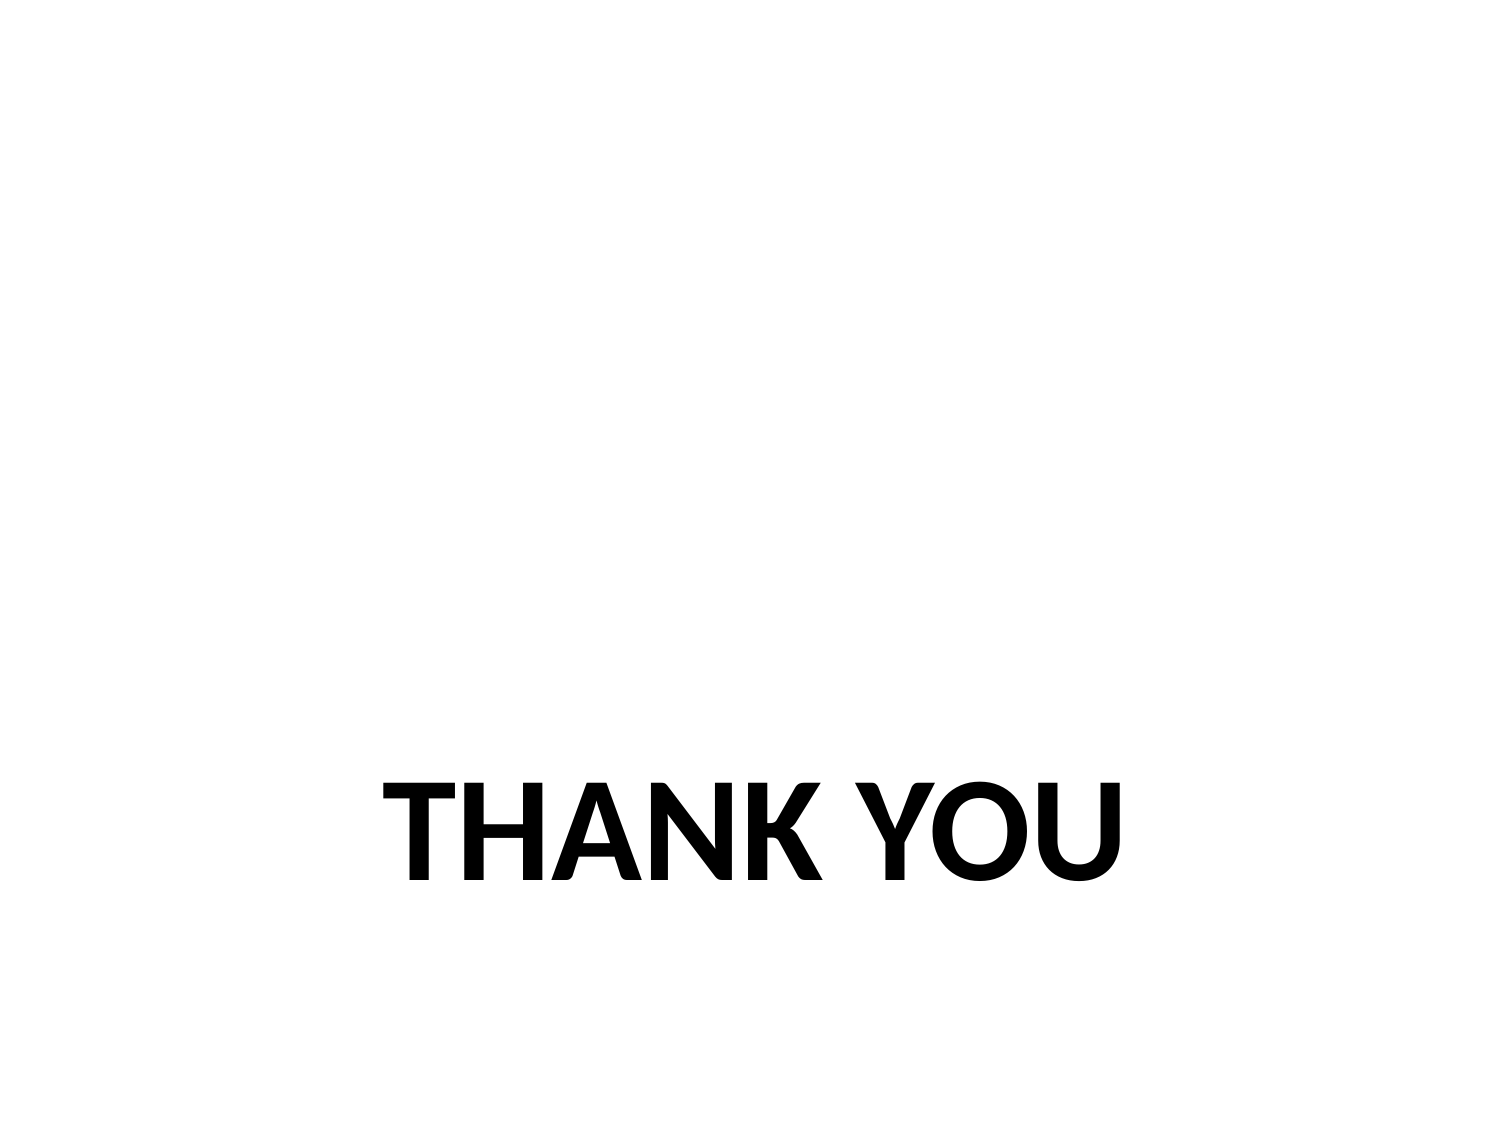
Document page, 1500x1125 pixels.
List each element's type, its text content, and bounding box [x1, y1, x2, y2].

title Thank you [118, 722, 1394, 947]
